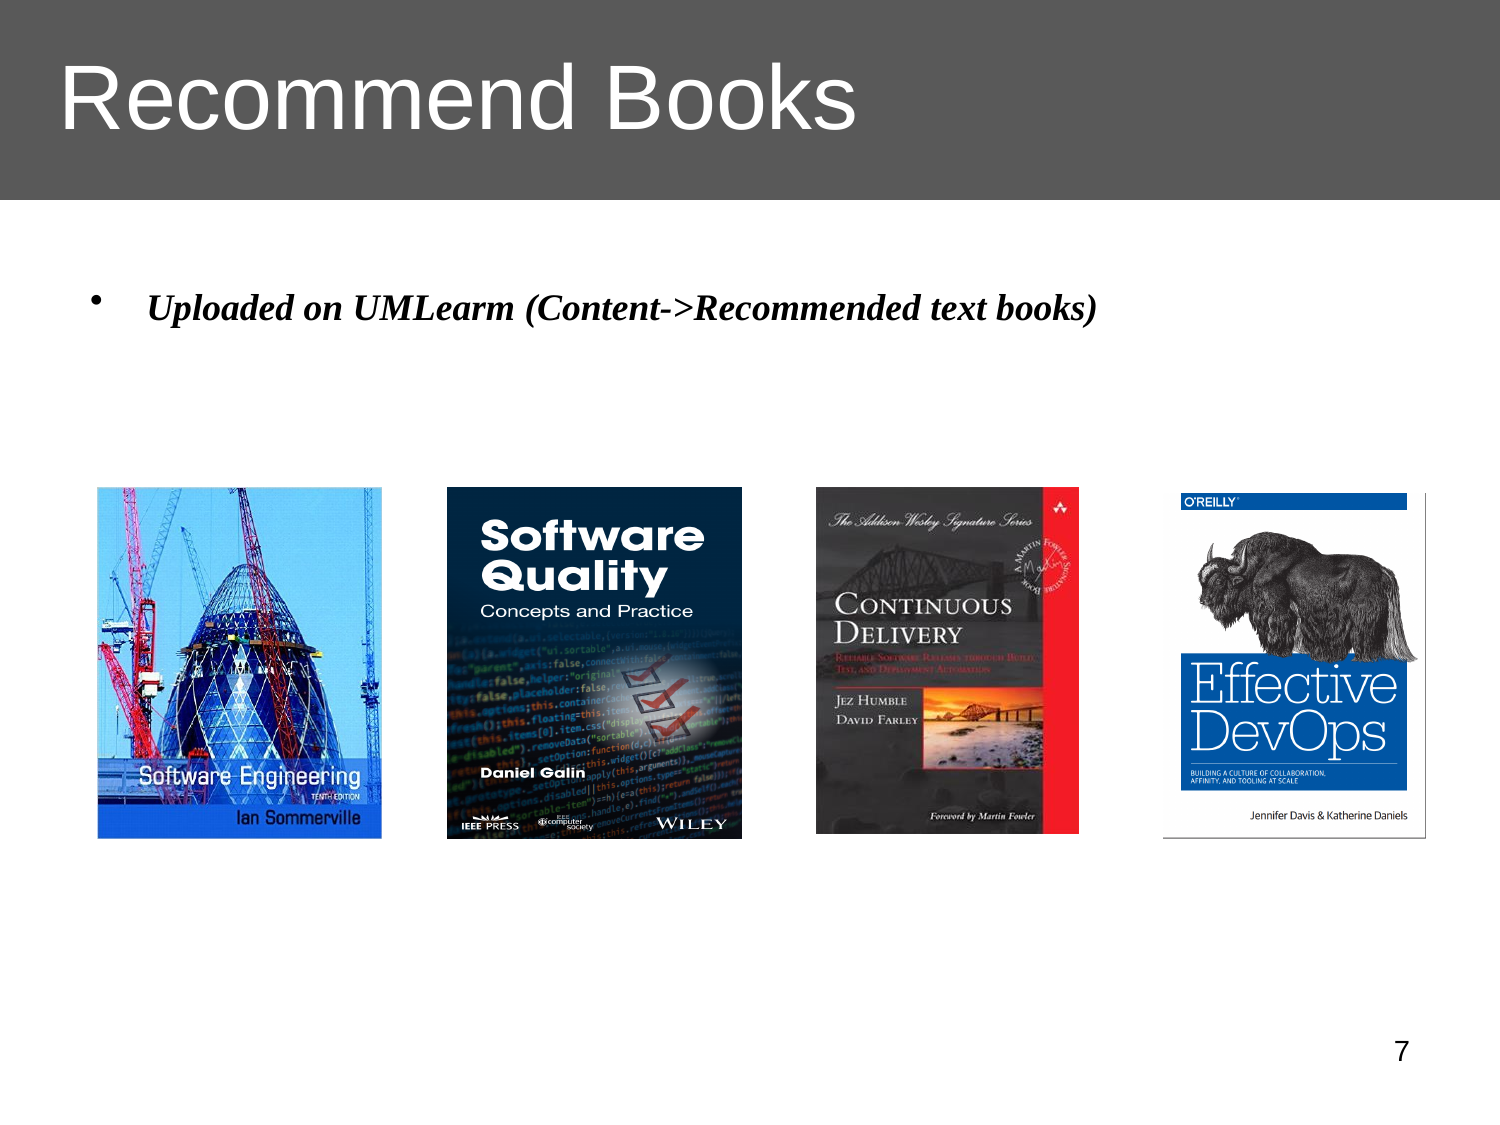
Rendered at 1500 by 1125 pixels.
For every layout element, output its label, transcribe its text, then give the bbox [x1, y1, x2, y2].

list Uploaded on UMLearm (Content->Recommended text books) [75, 275, 1425, 1005]
picture [97, 486, 382, 839]
slide_number 7 [1074, 1024, 1426, 1103]
picture [816, 486, 1080, 835]
picture [447, 486, 742, 839]
title Recommend Books [0, 0, 1500, 200]
picture [1163, 493, 1427, 840]
